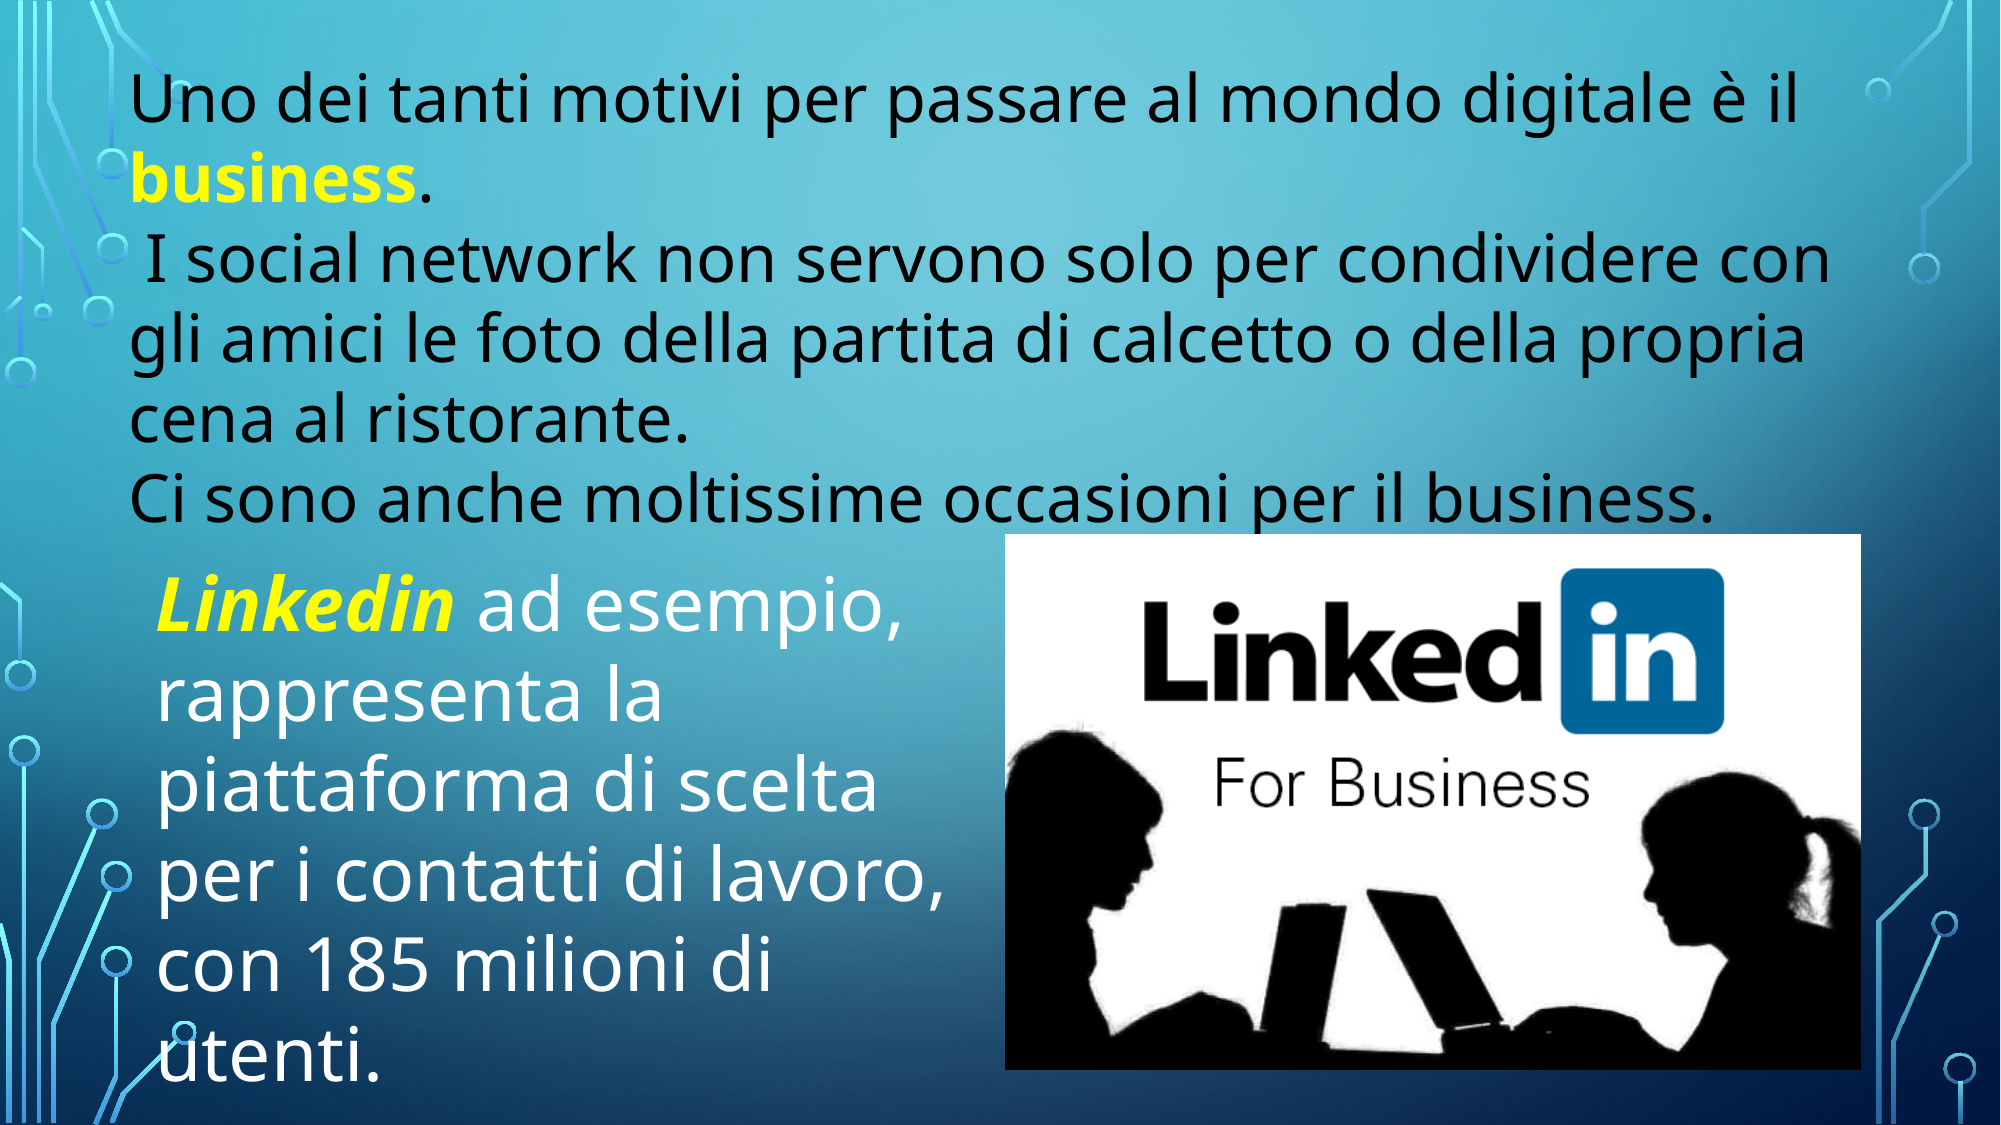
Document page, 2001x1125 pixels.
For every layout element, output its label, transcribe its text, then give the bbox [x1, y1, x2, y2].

text_box Linkedin ad esempio, rappresenta la piattaforma di scelta per i contatti di lavoro, con 185 milioni di utenti. [141, 549, 1034, 1125]
picture [1004, 534, 1861, 1070]
text_box Uno dei tanti motivi per passare al mondo digitale è il business. I social network non servono solo per condividere con gli amici le foto della partita di calcetto o della propria cena al ristorante. Ci sono anche moltissime occasioni per il business. [113, 48, 1882, 633]
